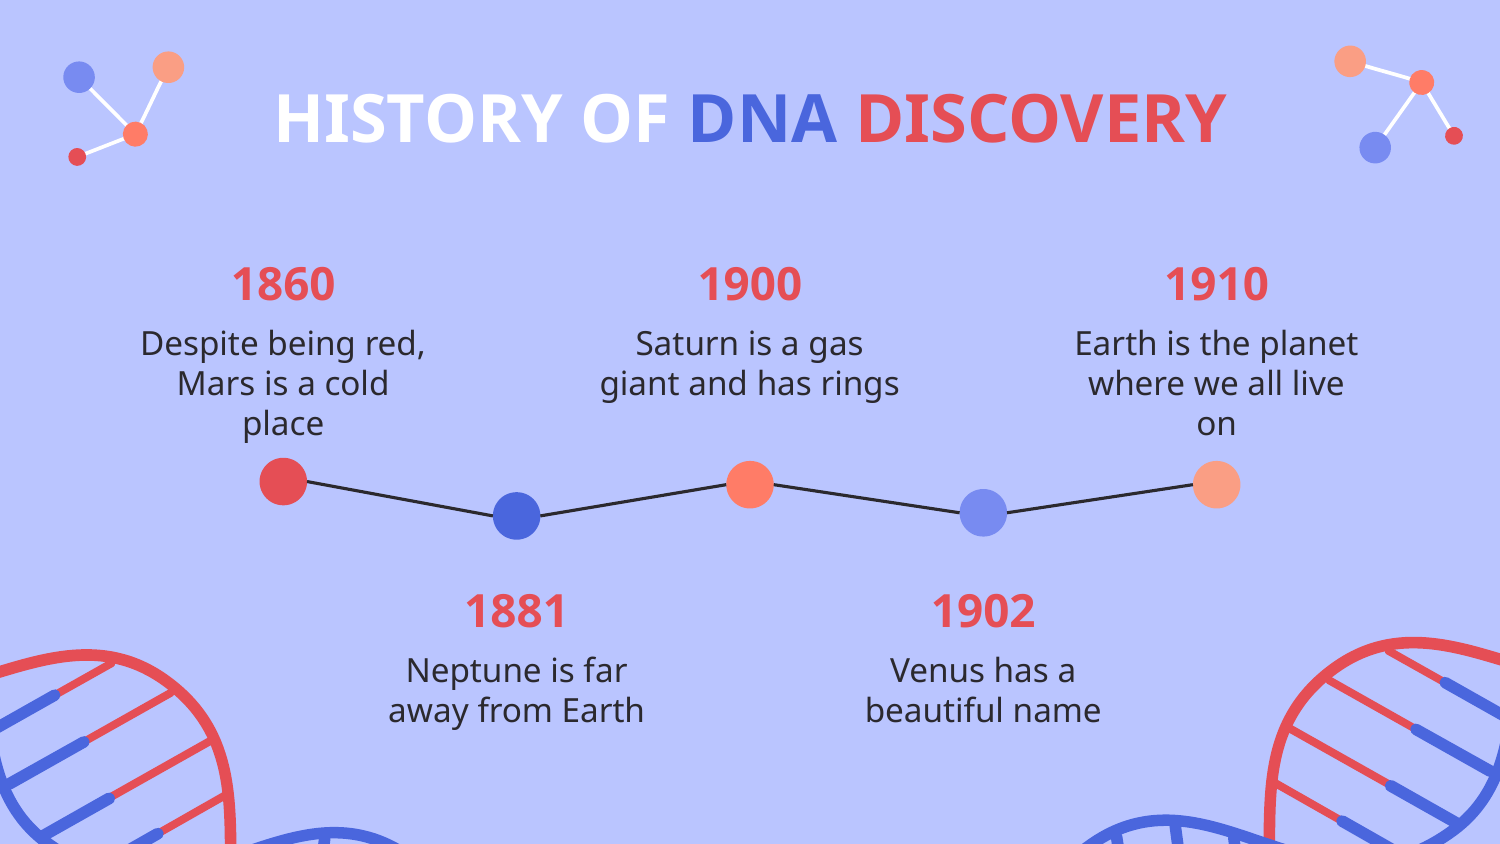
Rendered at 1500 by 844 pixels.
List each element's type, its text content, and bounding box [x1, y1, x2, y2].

text_box Venus has a beautiful name [817, 634, 1150, 757]
text_box 1881 [331, 585, 702, 634]
text_box 1900 [584, 258, 916, 306]
text_box 1910 [1050, 258, 1383, 306]
text_box Saturn is a gas giant and has rings [584, 306, 916, 429]
text_box 1902 [798, 585, 1168, 634]
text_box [259, 457, 1241, 540]
text_box Earth is the planet where we all live on [1051, 306, 1383, 429]
title HISTORY OF DNA DISCOVERY [116, 60, 1385, 155]
text_box Neptune is far away from Earth [350, 634, 683, 757]
text_box Despite being red, Mars is a cold place [117, 306, 449, 429]
text_box 1860 [117, 258, 449, 306]
